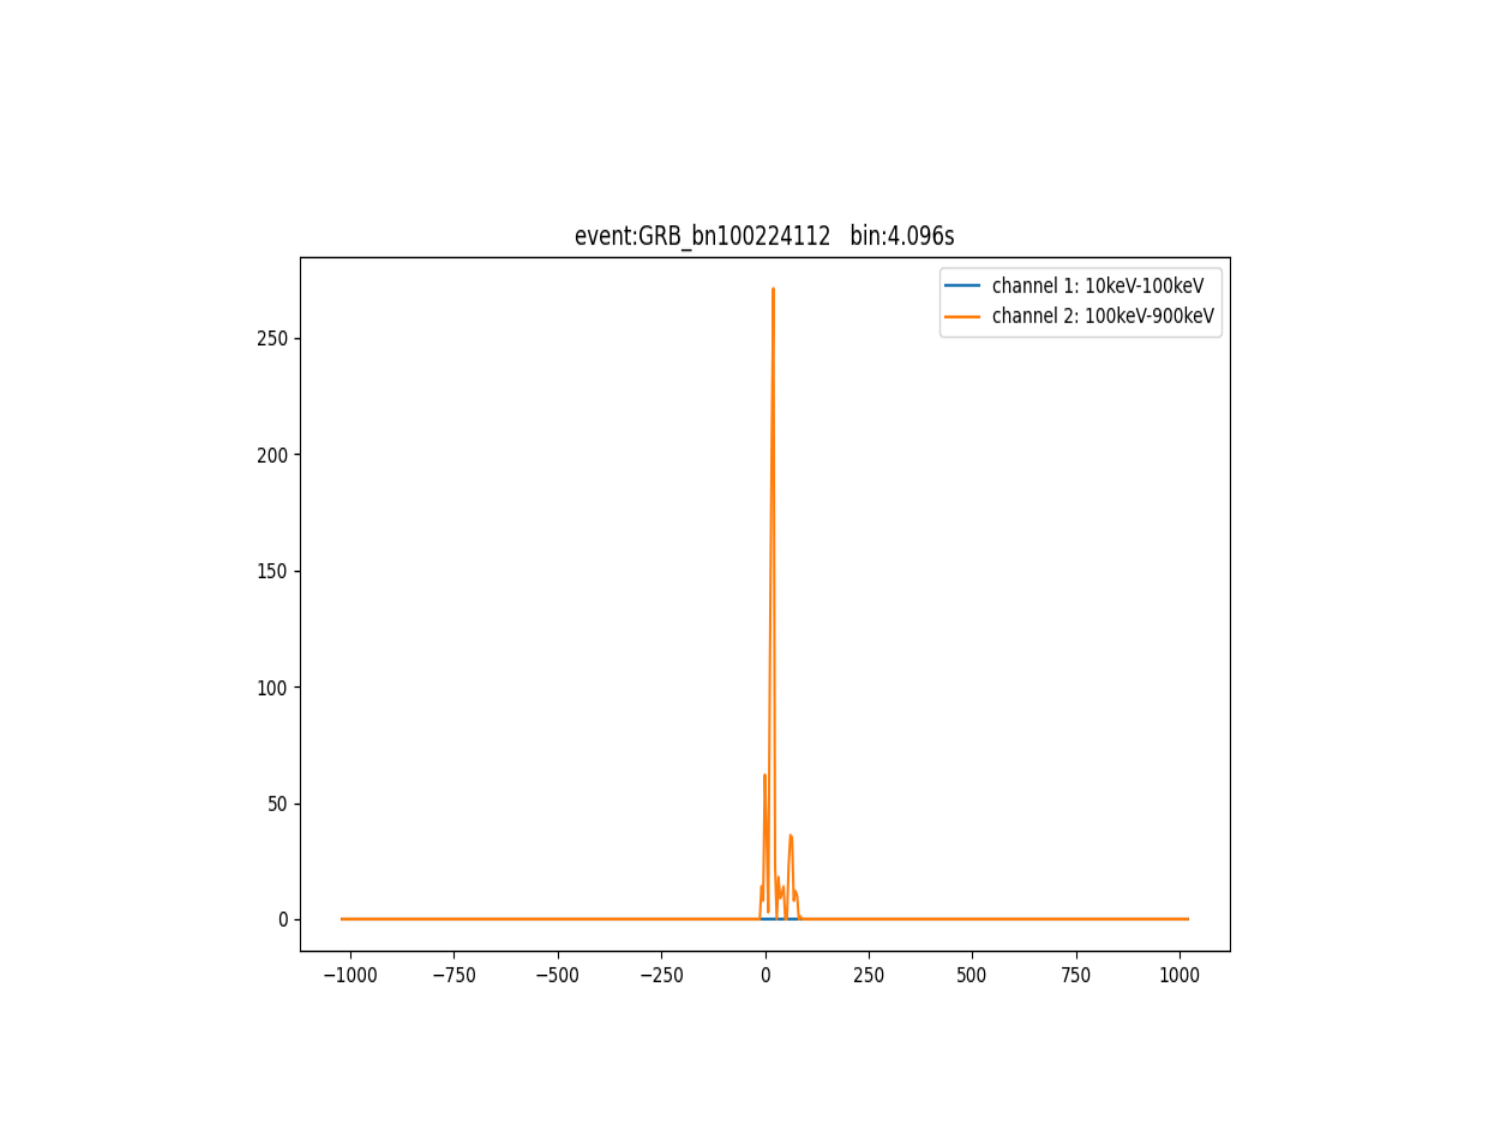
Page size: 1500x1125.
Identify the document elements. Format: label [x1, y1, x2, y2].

picture [149, 149, 1351, 1051]
